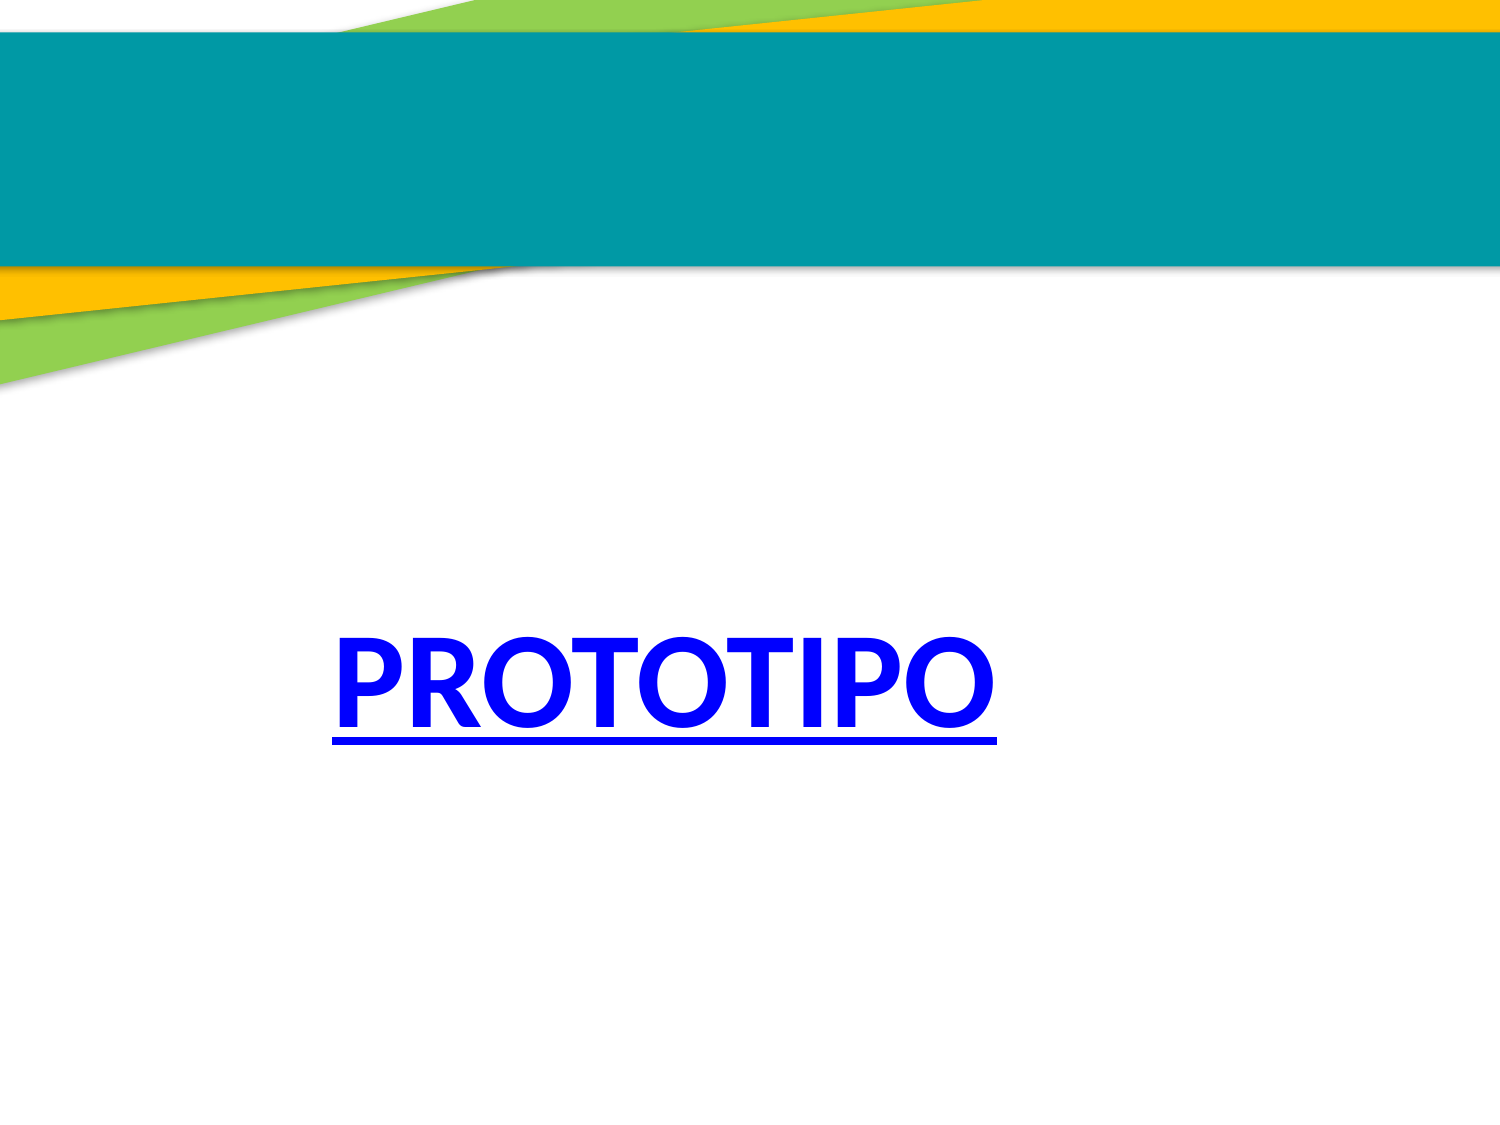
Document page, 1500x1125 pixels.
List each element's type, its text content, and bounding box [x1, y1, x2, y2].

text_box PROTOTIPO [286, 521, 1142, 825]
